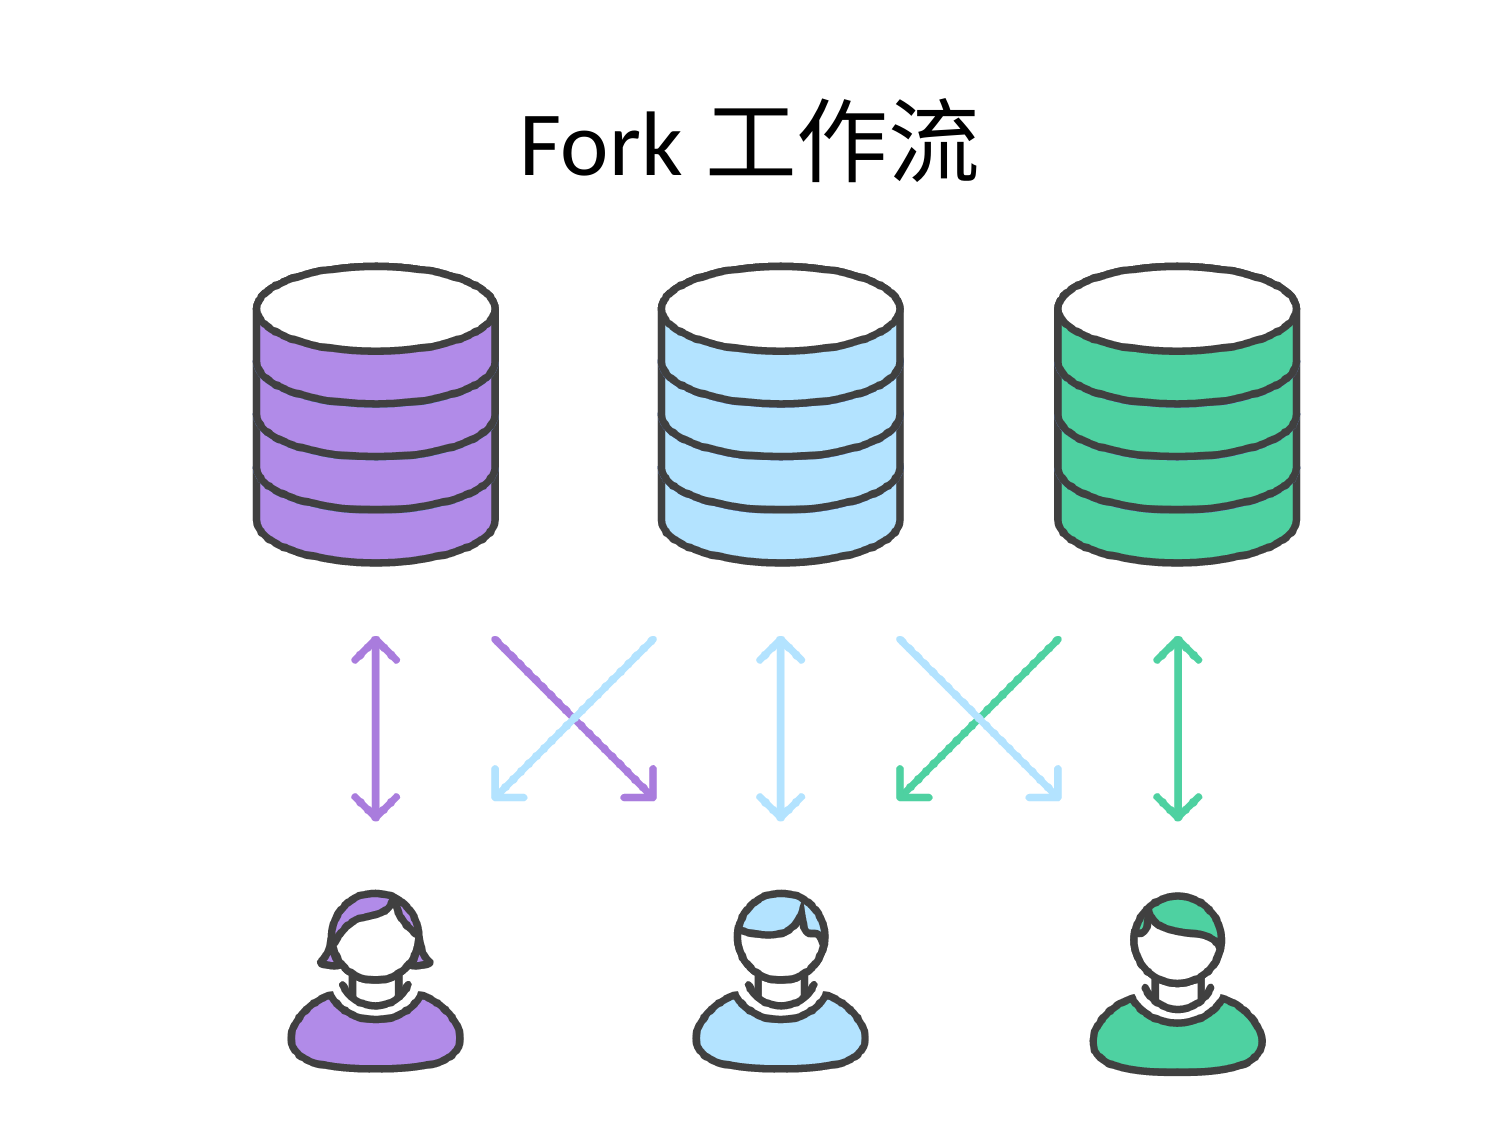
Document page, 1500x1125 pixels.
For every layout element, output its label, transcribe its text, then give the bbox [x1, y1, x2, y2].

title Fork工作流 [75, 45, 1425, 233]
picture [241, 243, 1312, 1084]
